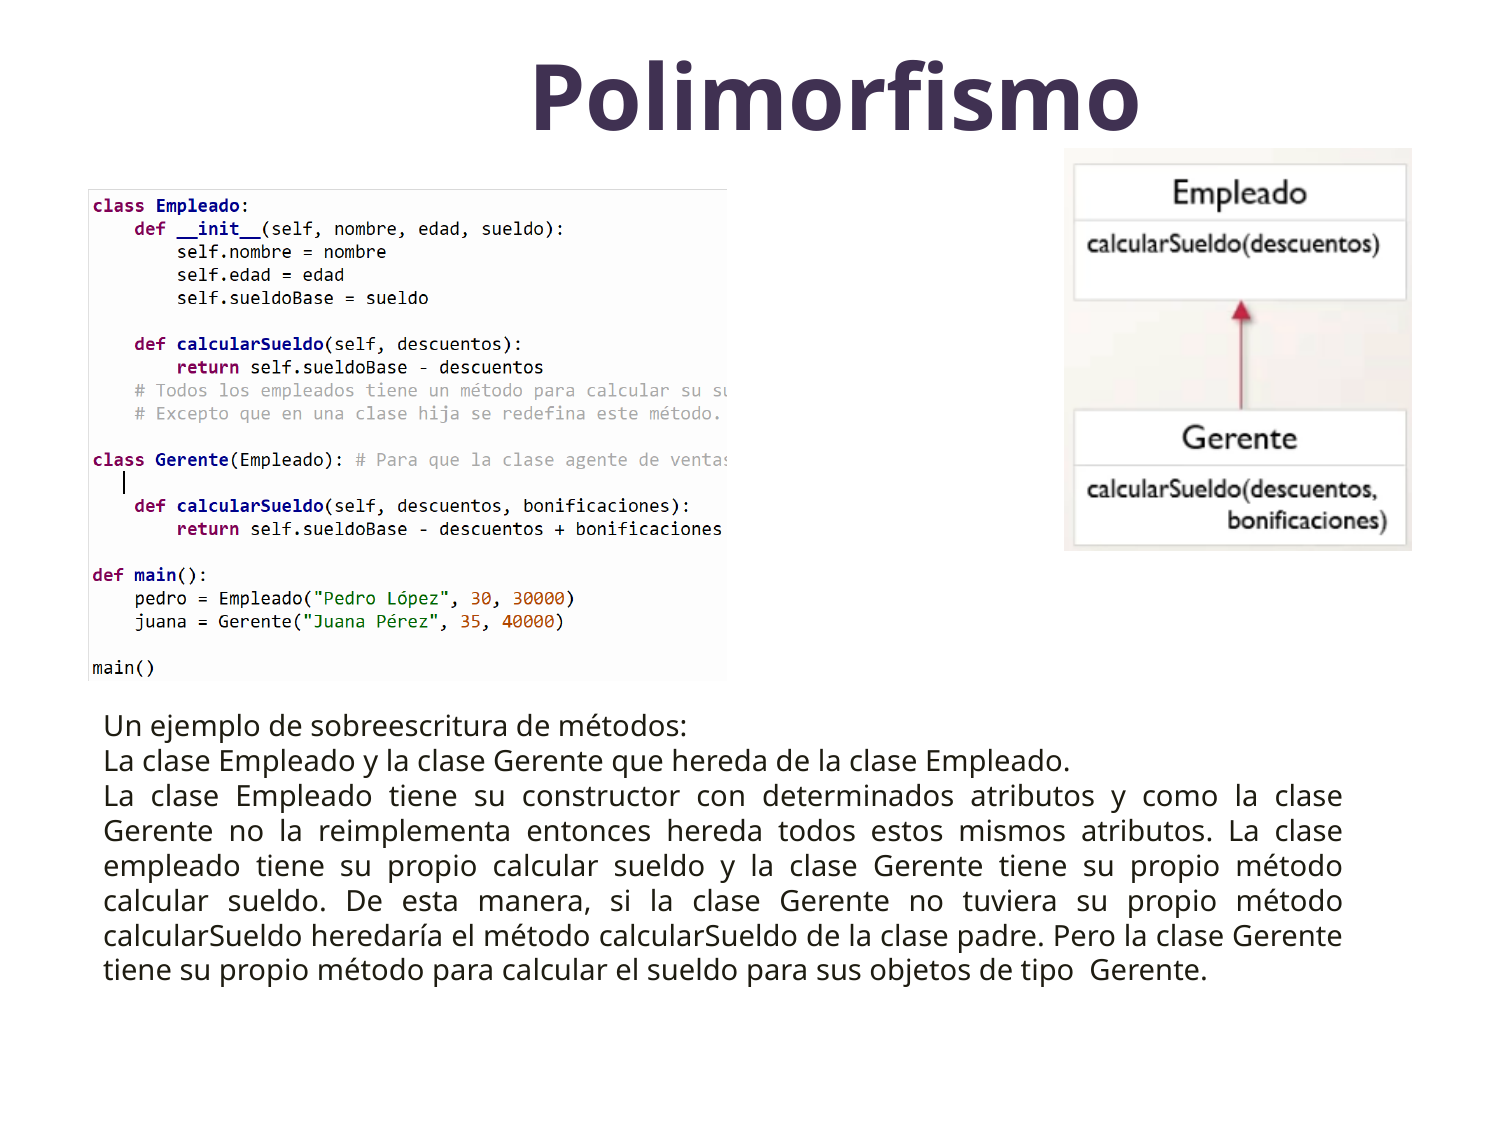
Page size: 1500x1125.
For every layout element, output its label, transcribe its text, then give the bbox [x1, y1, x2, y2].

title Polimorfismo [229, 0, 1442, 188]
picture [1064, 148, 1412, 551]
picture [88, 189, 727, 681]
text_box Un ejemplo de sobreescritura de métodos: La clase Empleado y la clase Gerente que hereda de la clase Empleado. La clase Empleado tiene su constructor con determinados atributos y como la clase Gerente no la reimplementa entonces hereda todos estos mismos atributos. La clase empleado tiene su propio calcular sueldo y la clase Gerente tiene su propio método calcular sueldo. De esta manera, si la clase Gerente no tuviera su propio método calcularSueldo heredaría el método calcularSueldo de la clase padre. Pero la clase Gerente tiene su propio método para calcular el sueldo para sus objetos de tipo Gerente. [88, 699, 1360, 1040]
